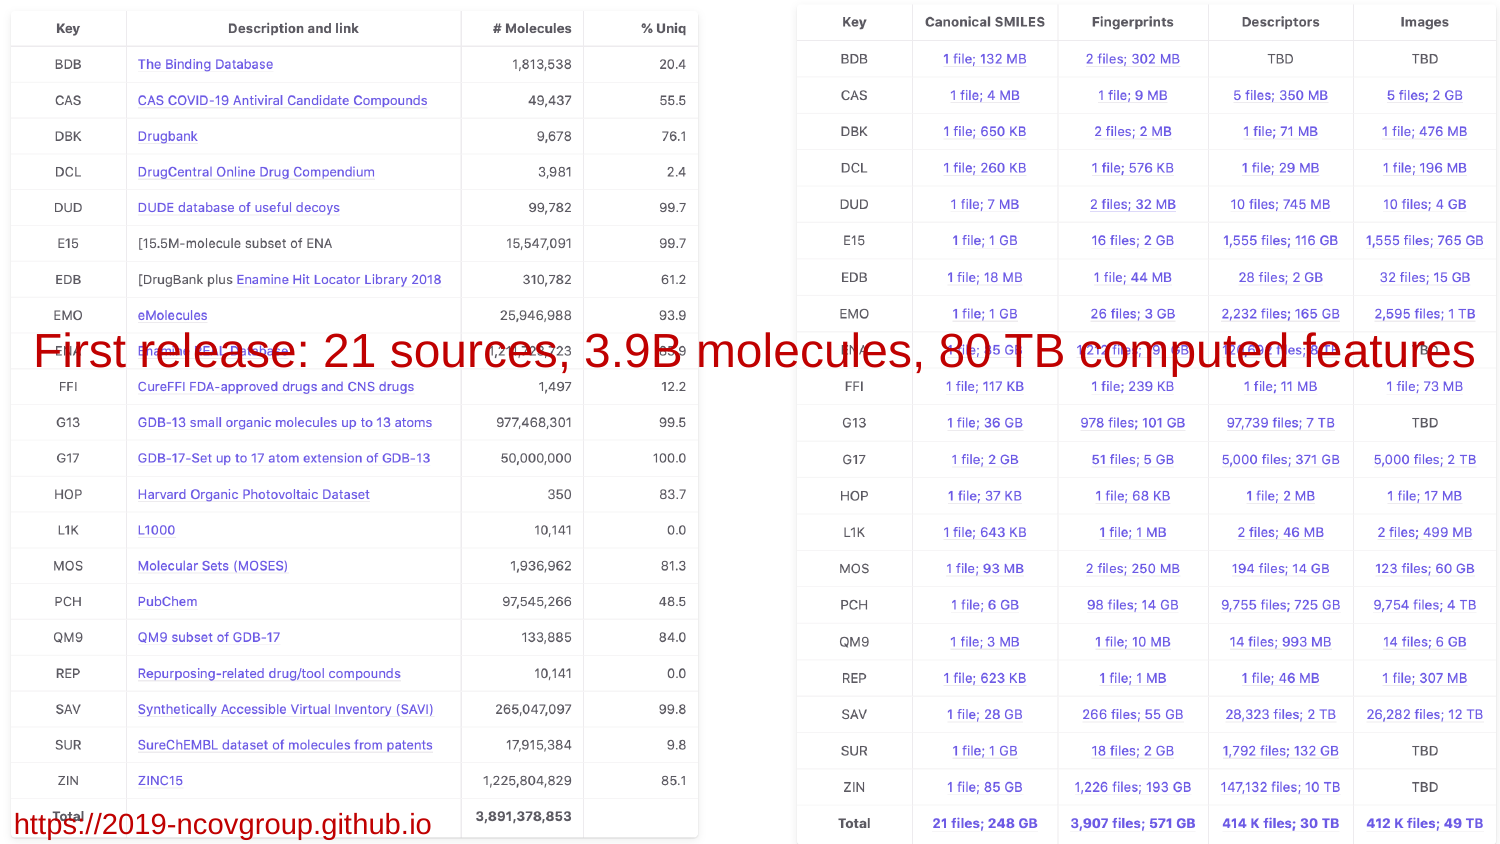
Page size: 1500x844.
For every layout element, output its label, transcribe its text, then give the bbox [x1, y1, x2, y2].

picture [0, 2, 710, 844]
text_box First release: 21 sources, 3.9B molecules, 80 TB computed features [714, 311, 785, 384]
picture [790, 0, 1500, 844]
